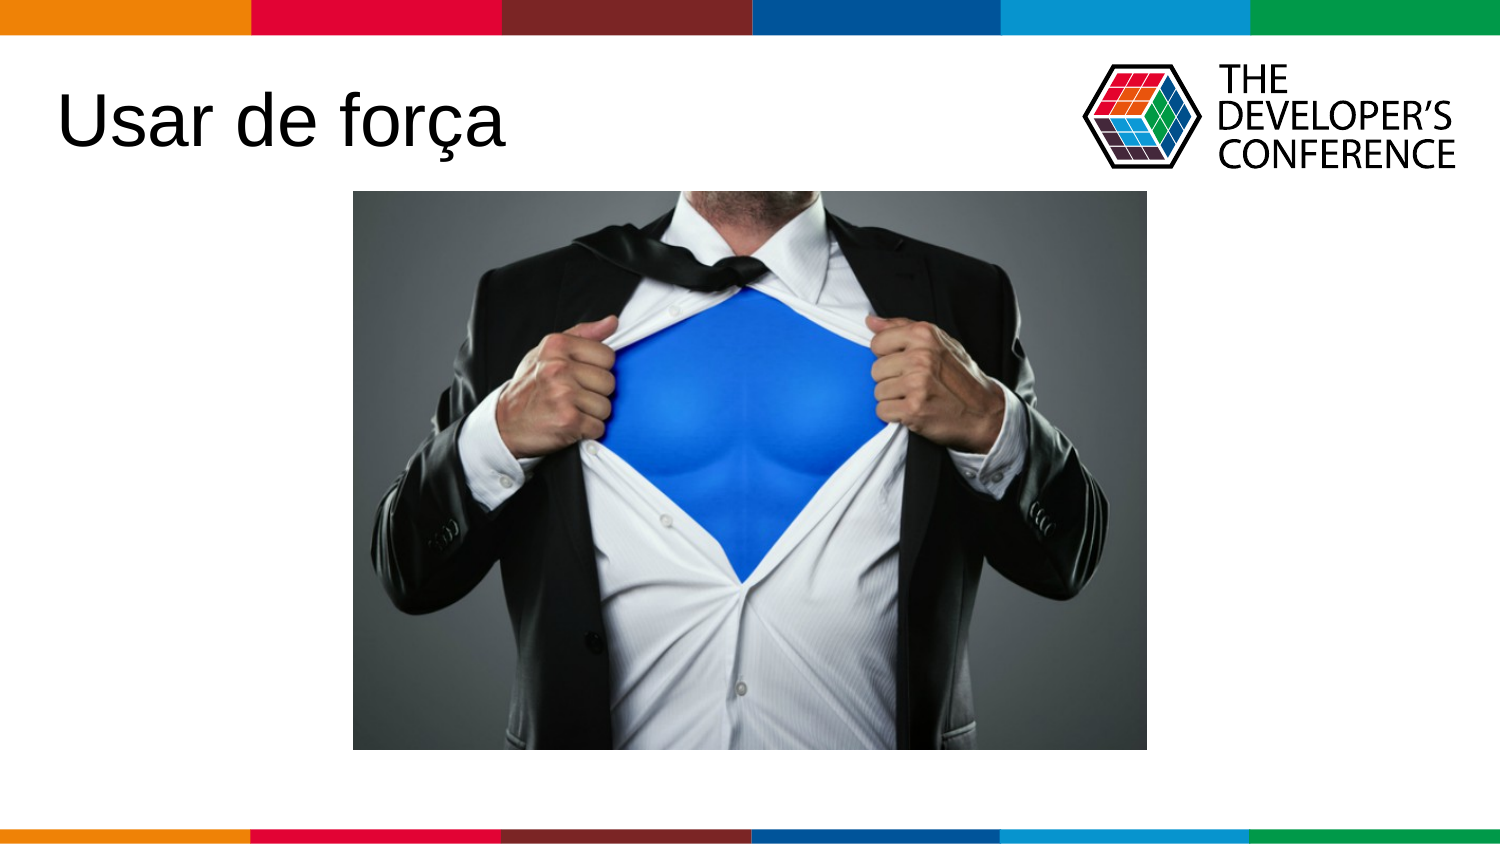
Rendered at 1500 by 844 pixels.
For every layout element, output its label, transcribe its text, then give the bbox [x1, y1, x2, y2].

title Usar de força [41, 59, 975, 174]
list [353, 191, 1147, 750]
